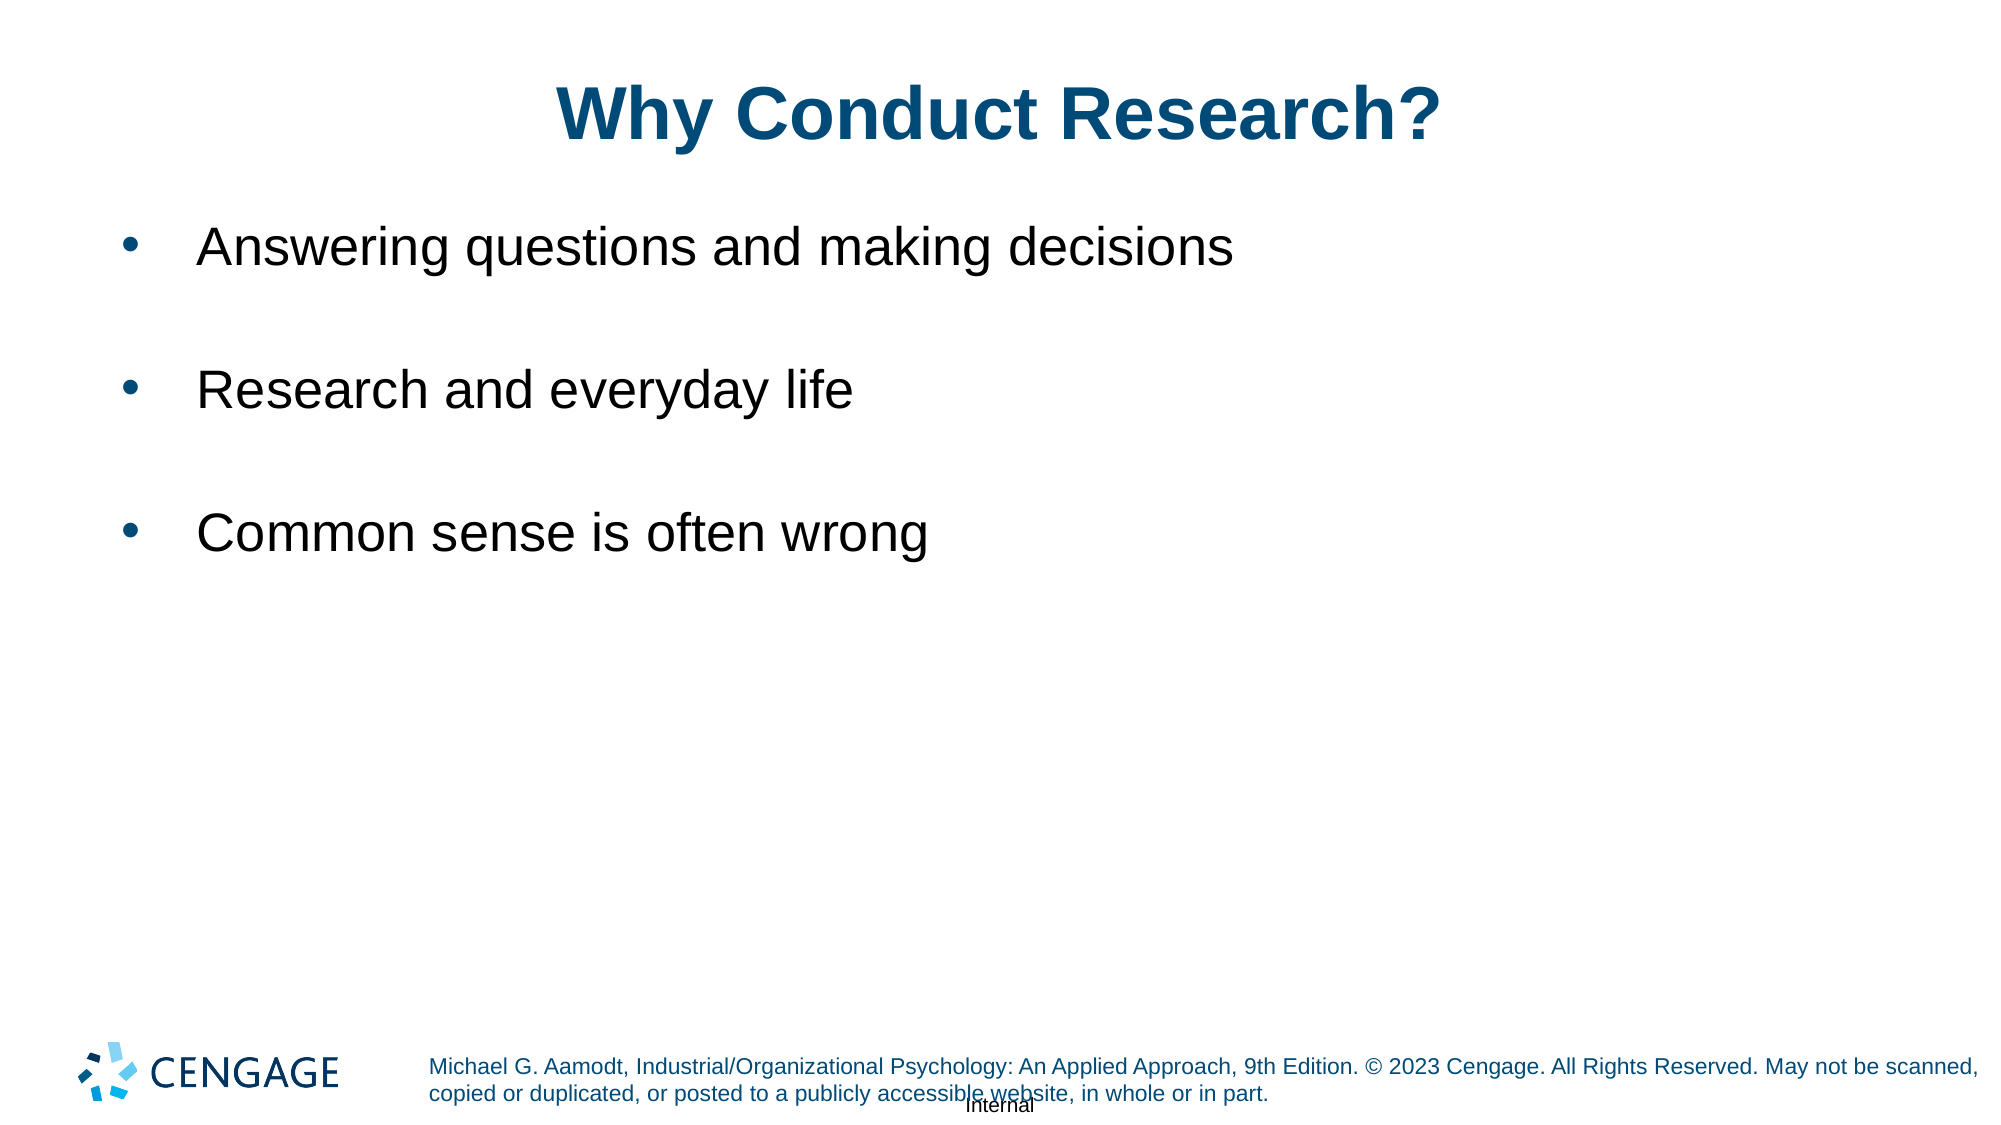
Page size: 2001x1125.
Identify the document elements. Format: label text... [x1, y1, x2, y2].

title Why Conduct Research? [137, 59, 1863, 171]
picture [78, 1042, 338, 1101]
list Answering questions and making decisions Research and everyday life Common sense is often wrong [121, 211, 1880, 1000]
